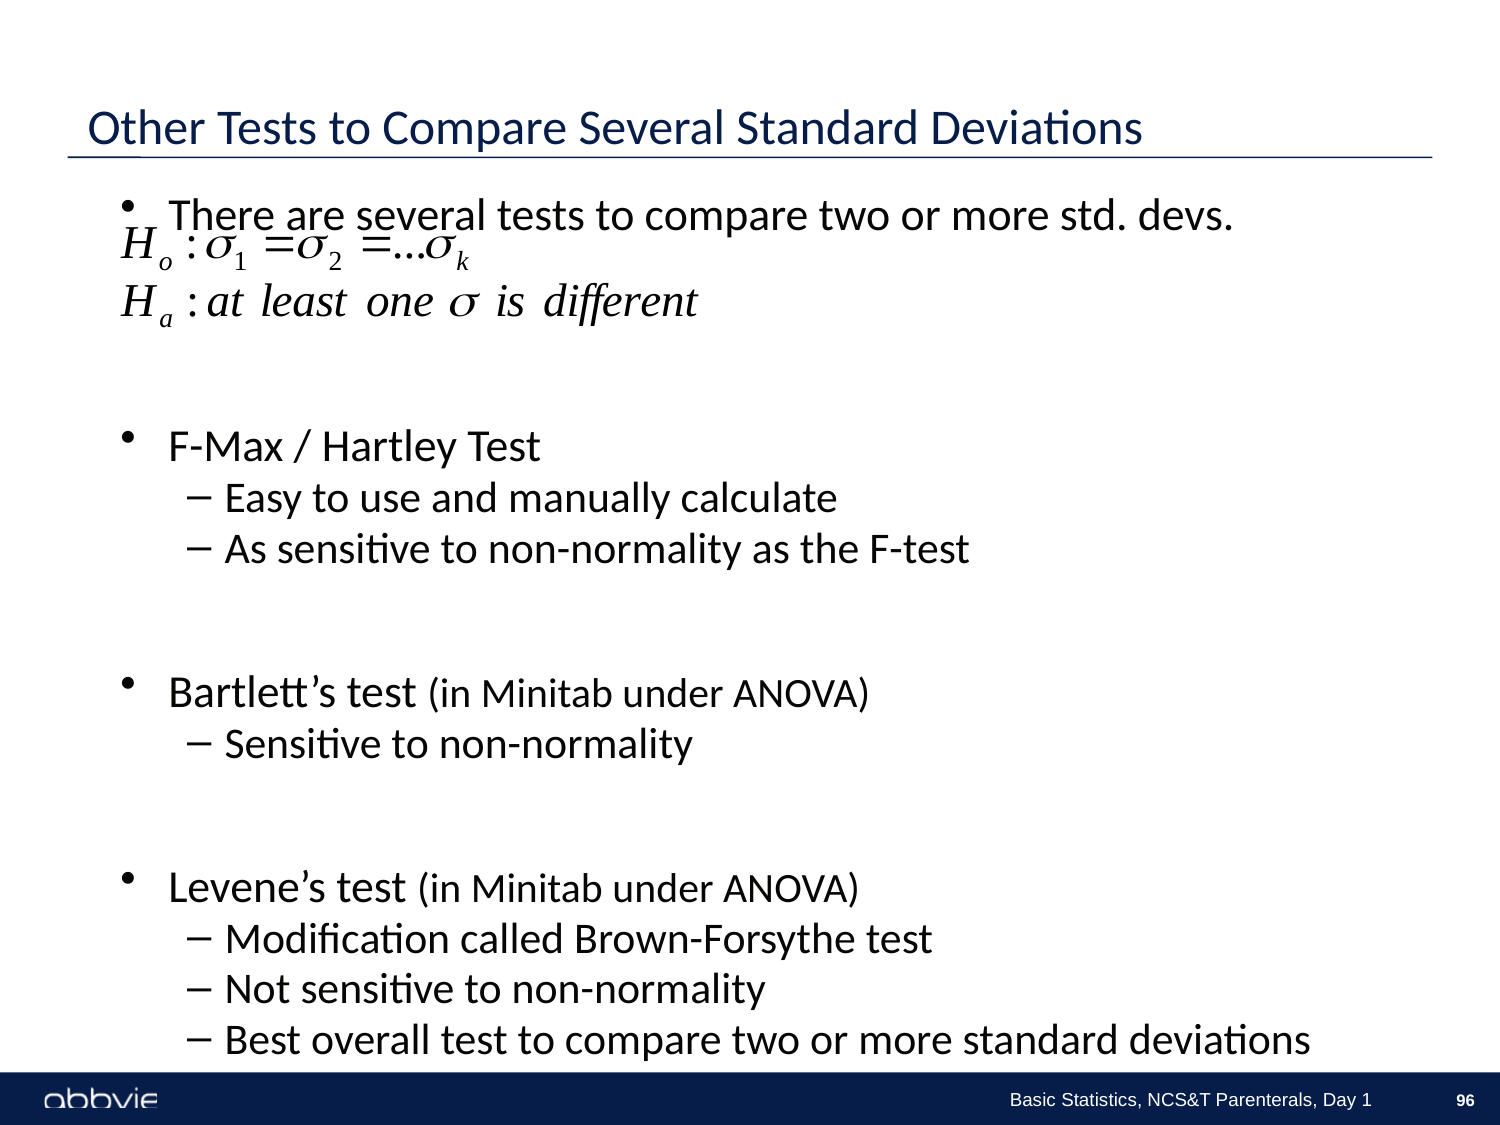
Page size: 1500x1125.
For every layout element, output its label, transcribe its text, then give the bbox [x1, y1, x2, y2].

slide_number 96 [1391, 1087, 1475, 1112]
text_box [112, 212, 715, 339]
title Other Tests to Compare Several Standard Deviations [72, 47, 1475, 163]
footer Basic Statistics, NCS&T Parenterals, Day 1 [487, 1083, 1387, 1114]
list There are several tests to compare two or more std. devs. F-Max / Hartley Test Easy to use and manually calculate As sensitive to non-normality as the F-test Bartlett’s test (in Minitab under ANOVA) Sensitive to non-normality Levene’s test (in Minitab under ANOVA) Modification called Brown-Forsythe test Not sensitive to non-normality Best overall test to compare two or more standard deviations [86, 187, 1438, 1063]
